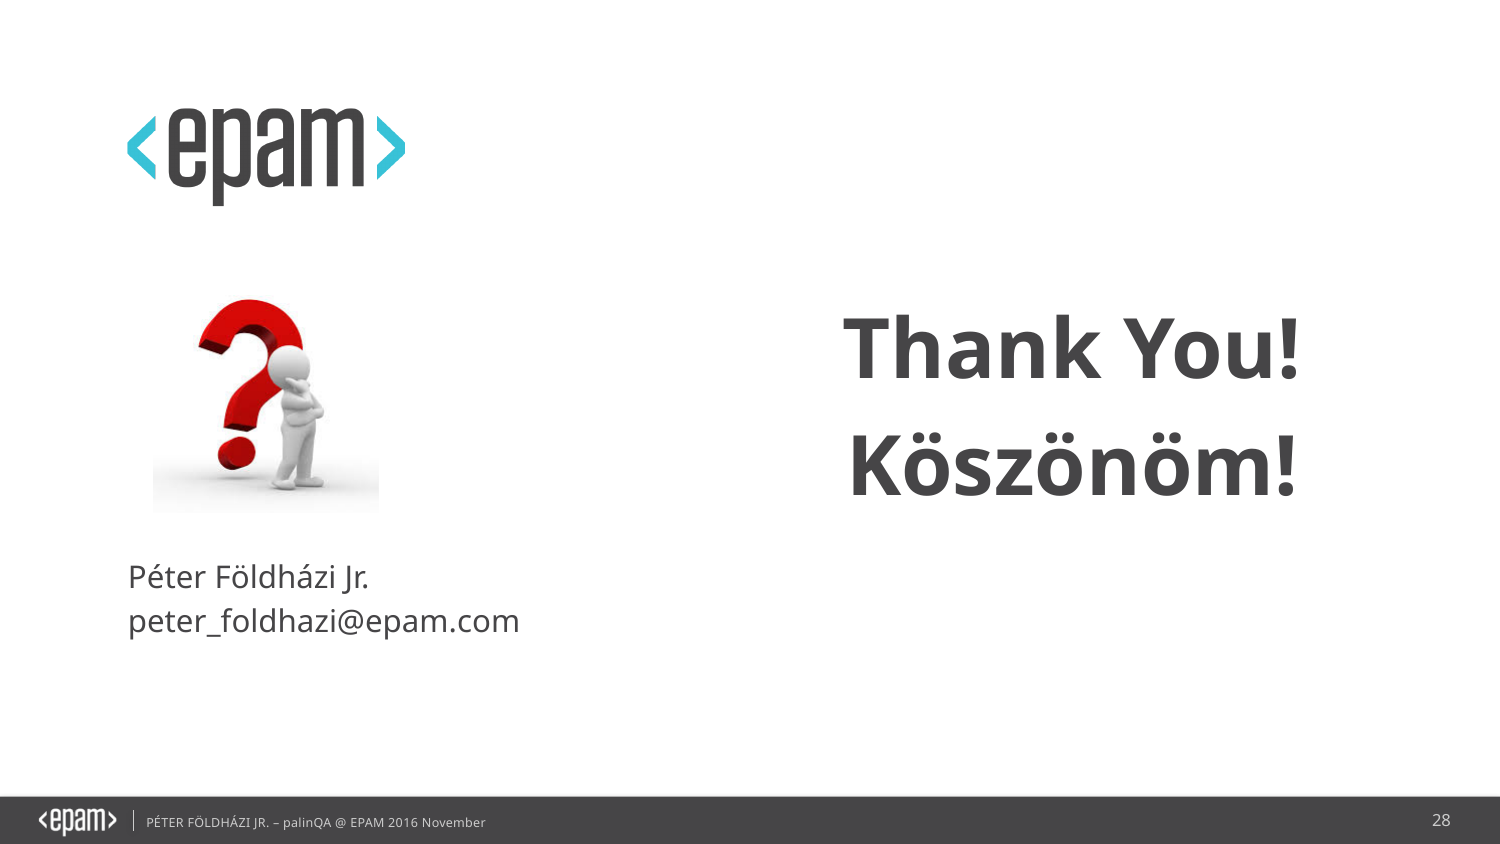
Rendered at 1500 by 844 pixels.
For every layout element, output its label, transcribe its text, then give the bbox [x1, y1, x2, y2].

text_box Péter Földházi Jr. peter_foldhazi@epam.com [113, 550, 806, 813]
picture [98, 82, 435, 215]
picture [38, 808, 117, 837]
text_box Thank You! Köszönöm! [680, 287, 1465, 525]
picture [152, 287, 379, 514]
